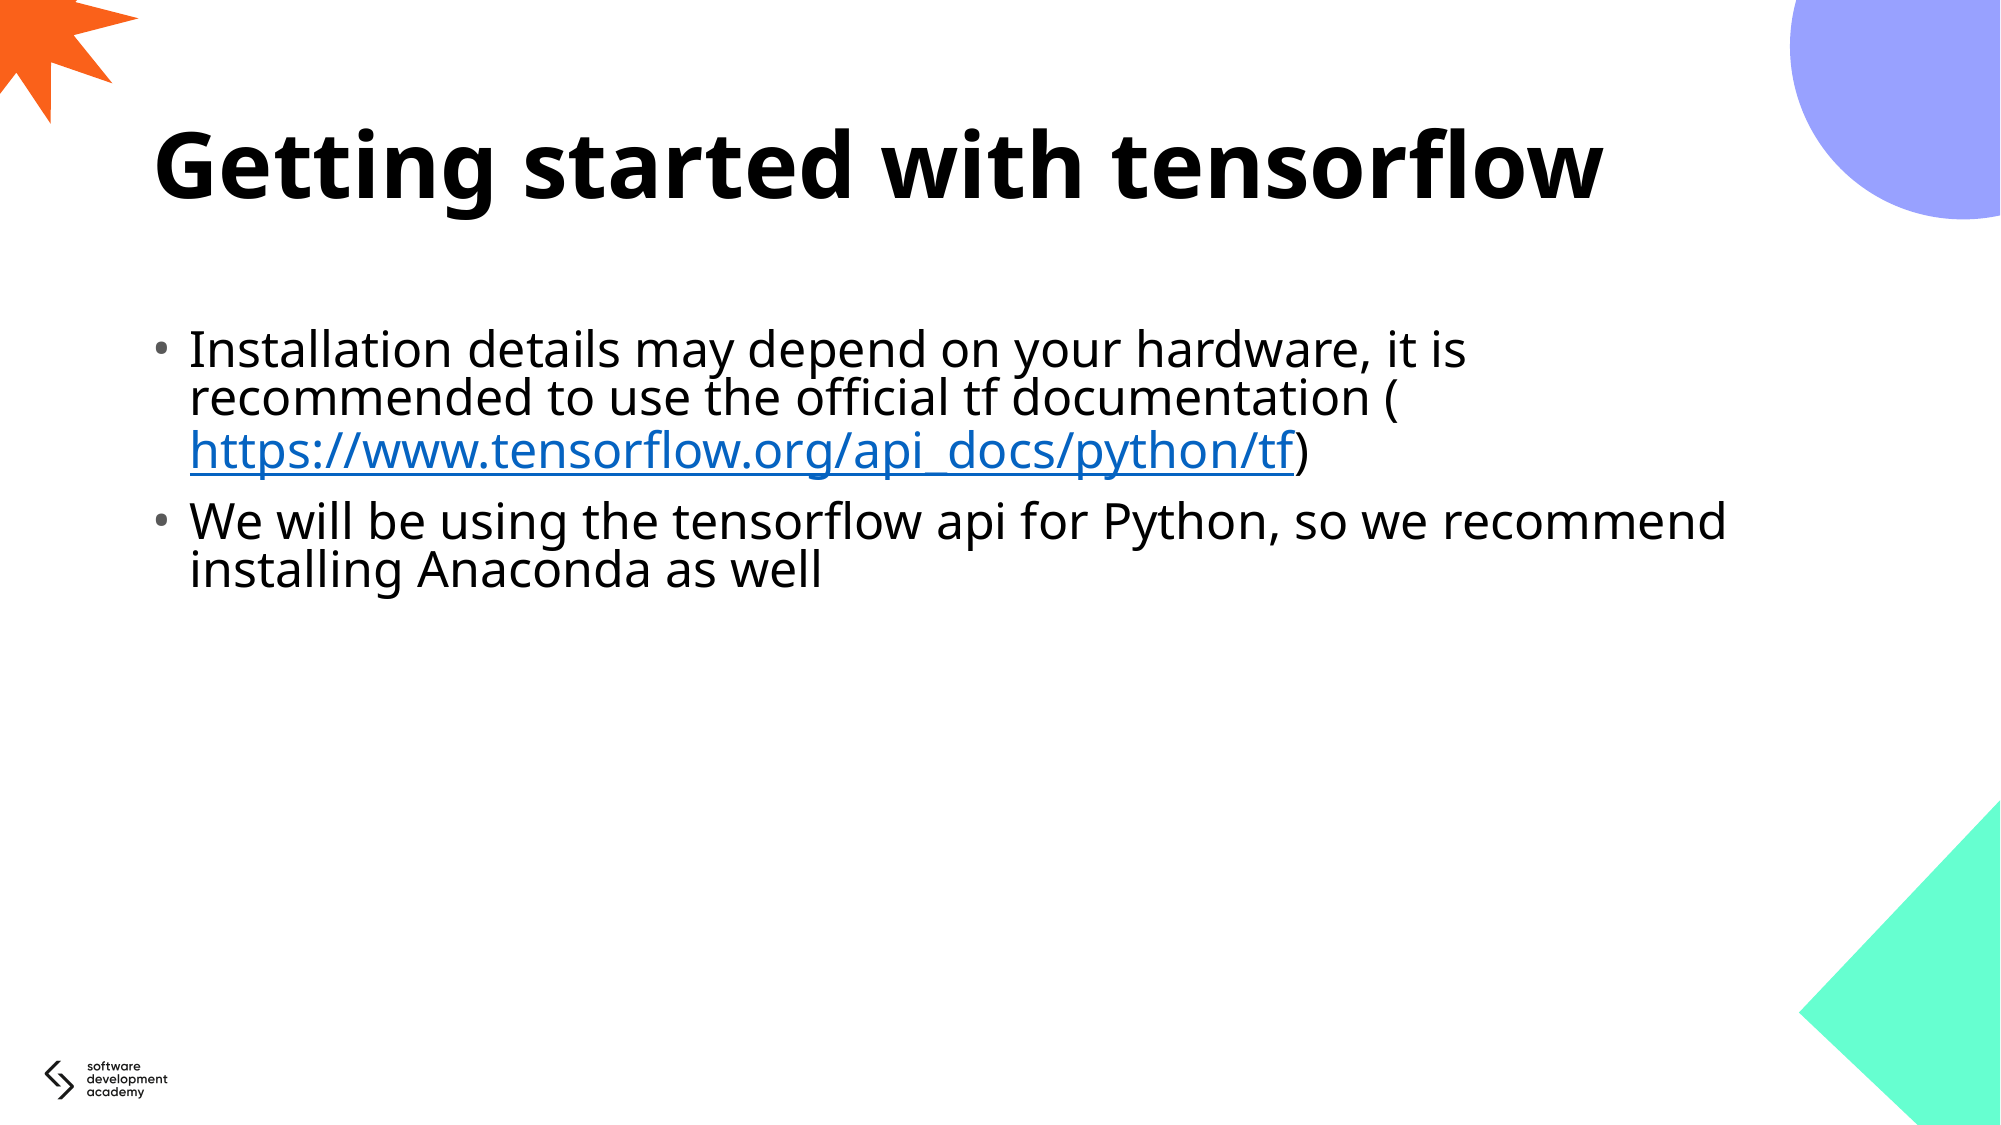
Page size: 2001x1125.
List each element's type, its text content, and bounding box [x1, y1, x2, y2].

picture [19, 1035, 193, 1125]
title Getting started with tensorflow [137, 59, 1771, 278]
list Installation details may depend on your hardware, it is recommended to use the official tf documentation (https://www.tensorflow.org/api_docs/python/tf) We will be using the tensorflow api for Python, so we recommend installing Anaconda as well [137, 321, 1771, 1036]
